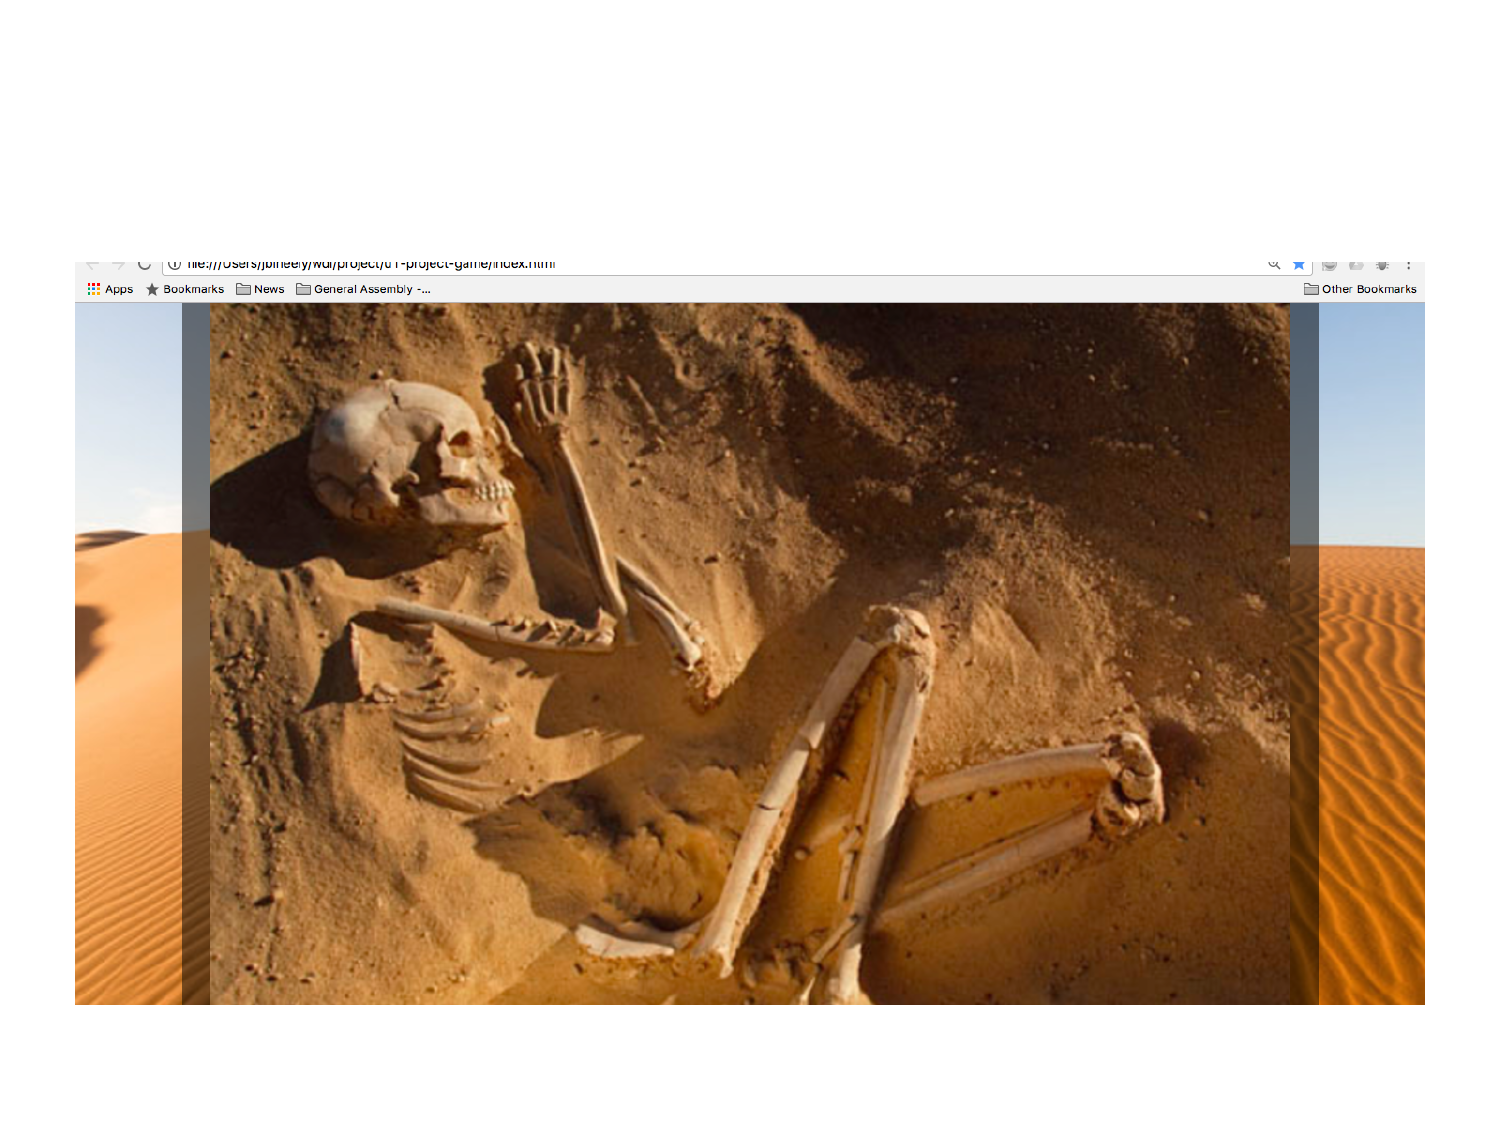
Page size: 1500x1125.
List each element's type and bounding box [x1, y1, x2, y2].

list [74, 262, 1426, 1006]
